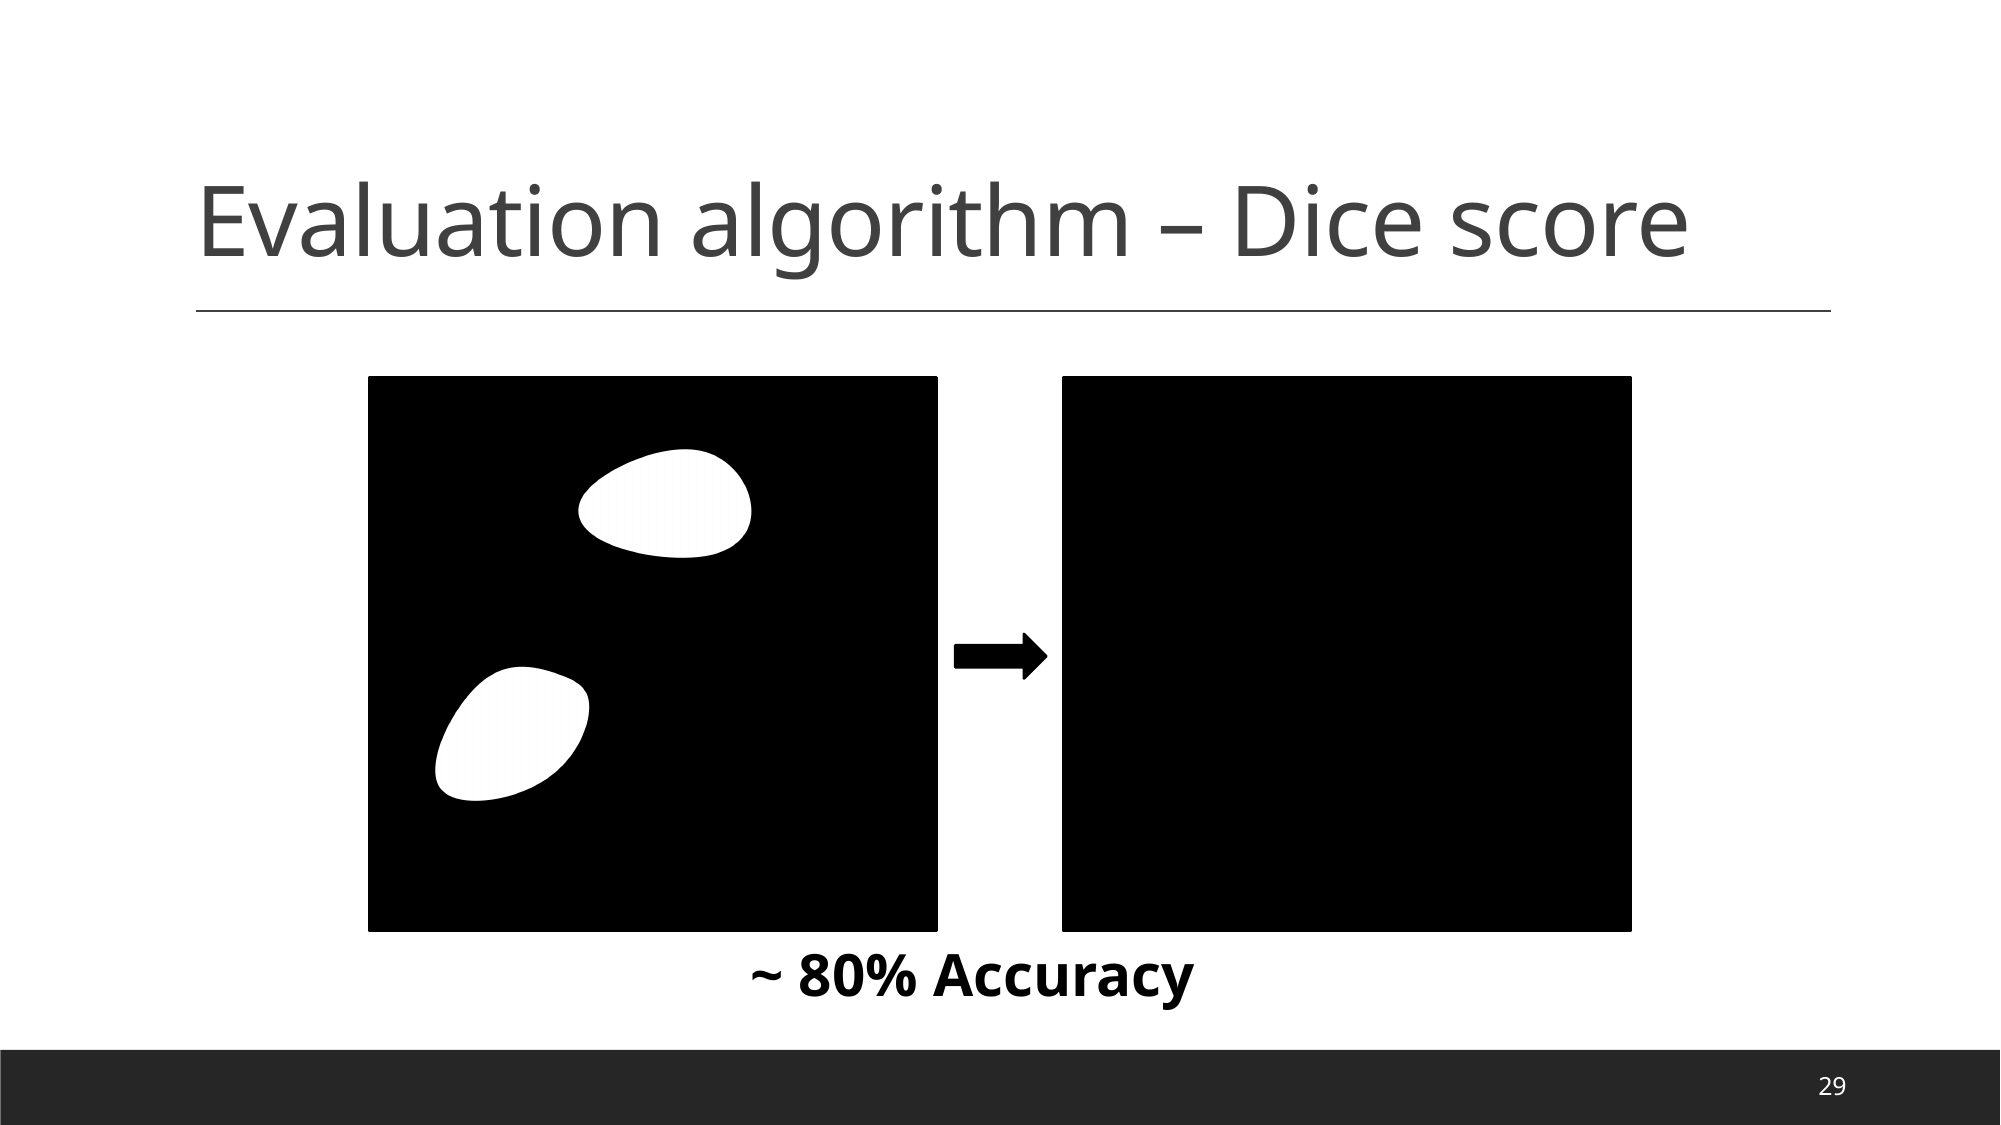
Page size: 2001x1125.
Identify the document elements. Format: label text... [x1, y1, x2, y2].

slide_number 29 [1803, 1057, 1932, 1118]
text_box [1062, 376, 1632, 932]
picture [433, 447, 753, 803]
text_box [368, 376, 938, 932]
text_box [953, 632, 1048, 680]
text_box ~ 80% Accuracy [735, 931, 1358, 1016]
title Evaluation algorithm – Dice score [180, 47, 1830, 285]
